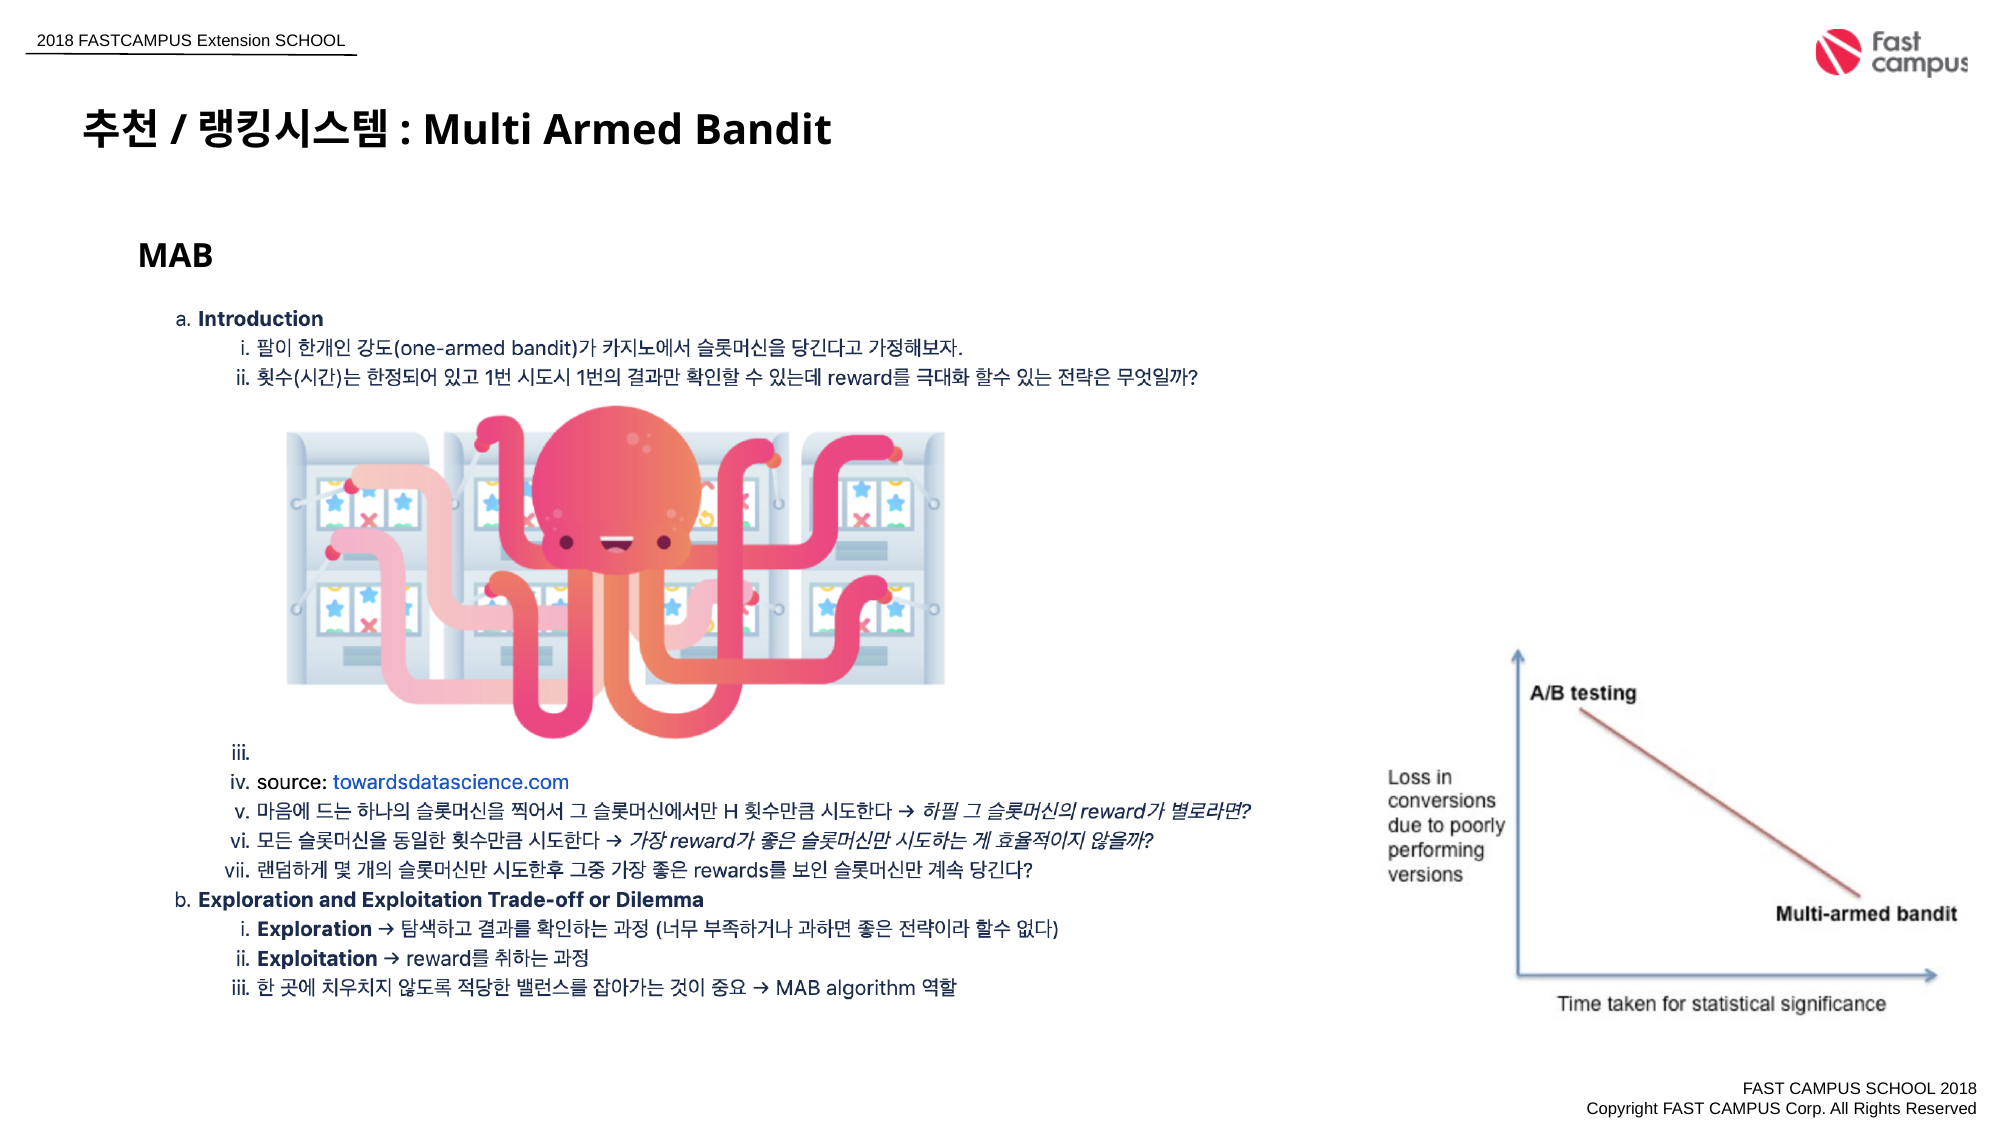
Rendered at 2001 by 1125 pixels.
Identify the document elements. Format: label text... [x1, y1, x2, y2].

text_box MAB [122, 227, 1800, 282]
picture [165, 305, 1290, 1005]
text_box 추천/랭킹시스템: Multi Armed Bandit [68, 95, 1198, 161]
picture [1351, 627, 2000, 1022]
